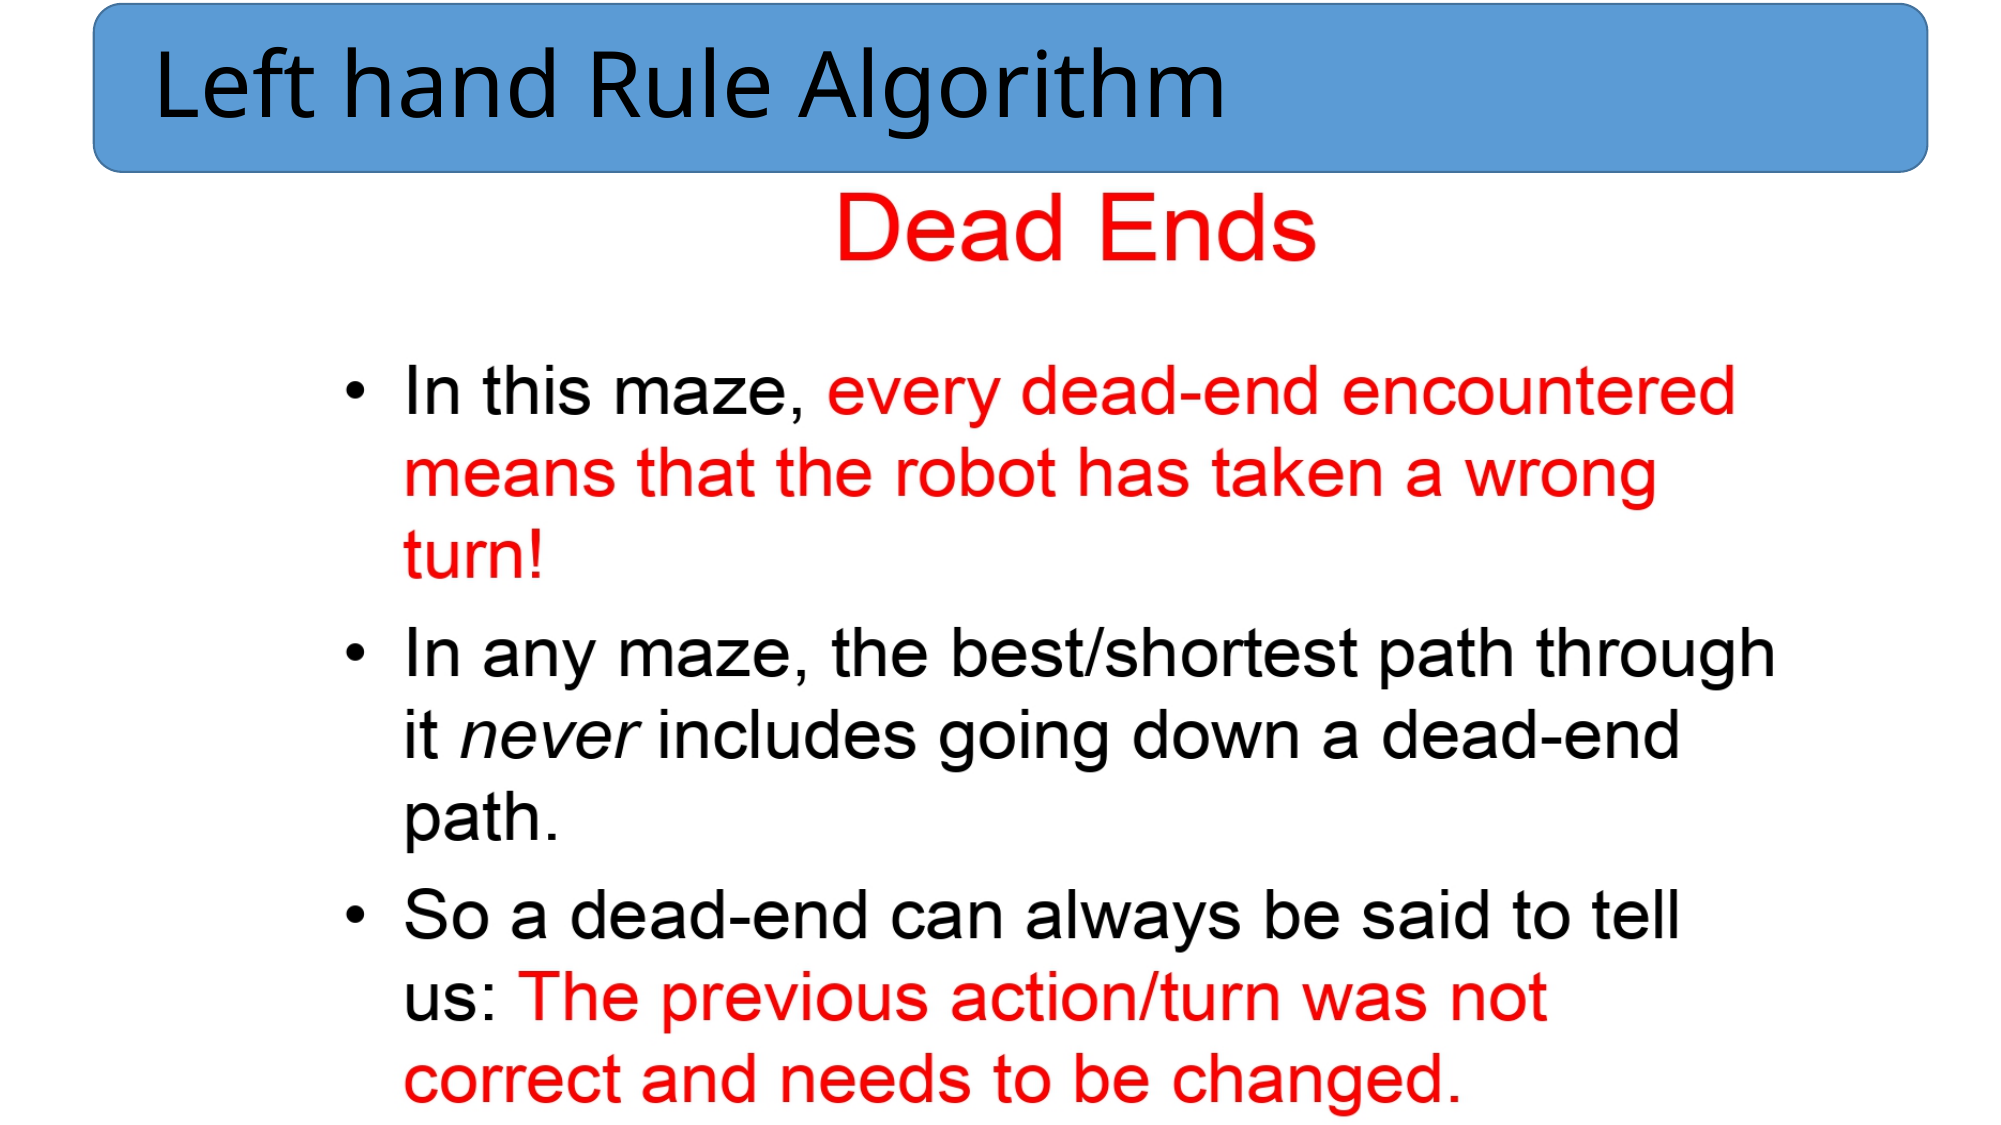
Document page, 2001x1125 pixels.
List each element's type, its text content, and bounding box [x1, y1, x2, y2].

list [340, 186, 1795, 1124]
text_box [92, 2, 1929, 173]
title Left hand Rule Algorithm [137, 3, 1863, 172]
